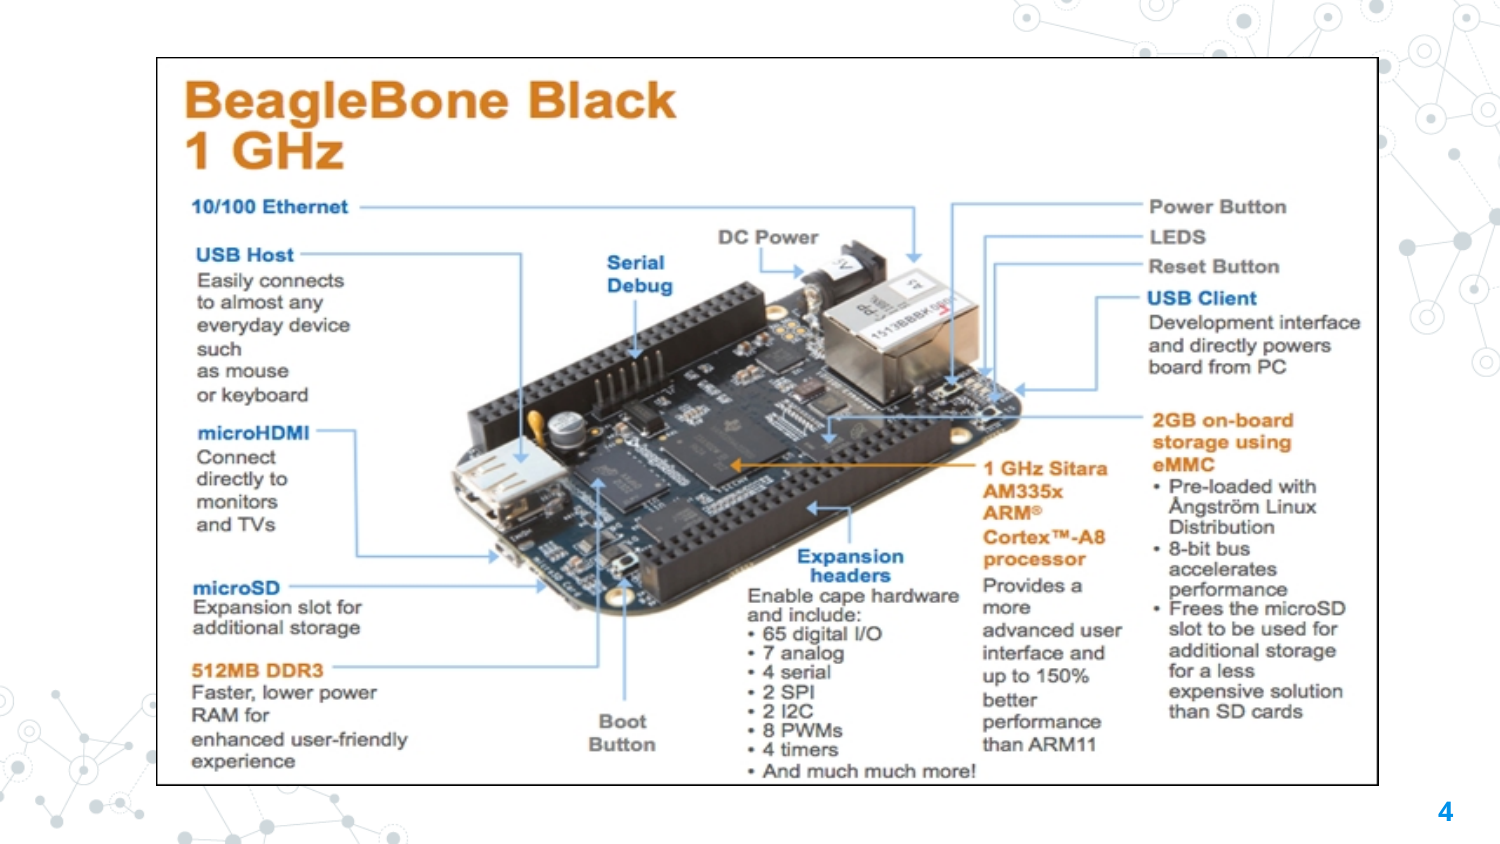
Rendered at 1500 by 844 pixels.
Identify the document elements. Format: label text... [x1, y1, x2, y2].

picture [0, 0, 1500, 844]
slide_number 4 [1378, 779, 1469, 844]
